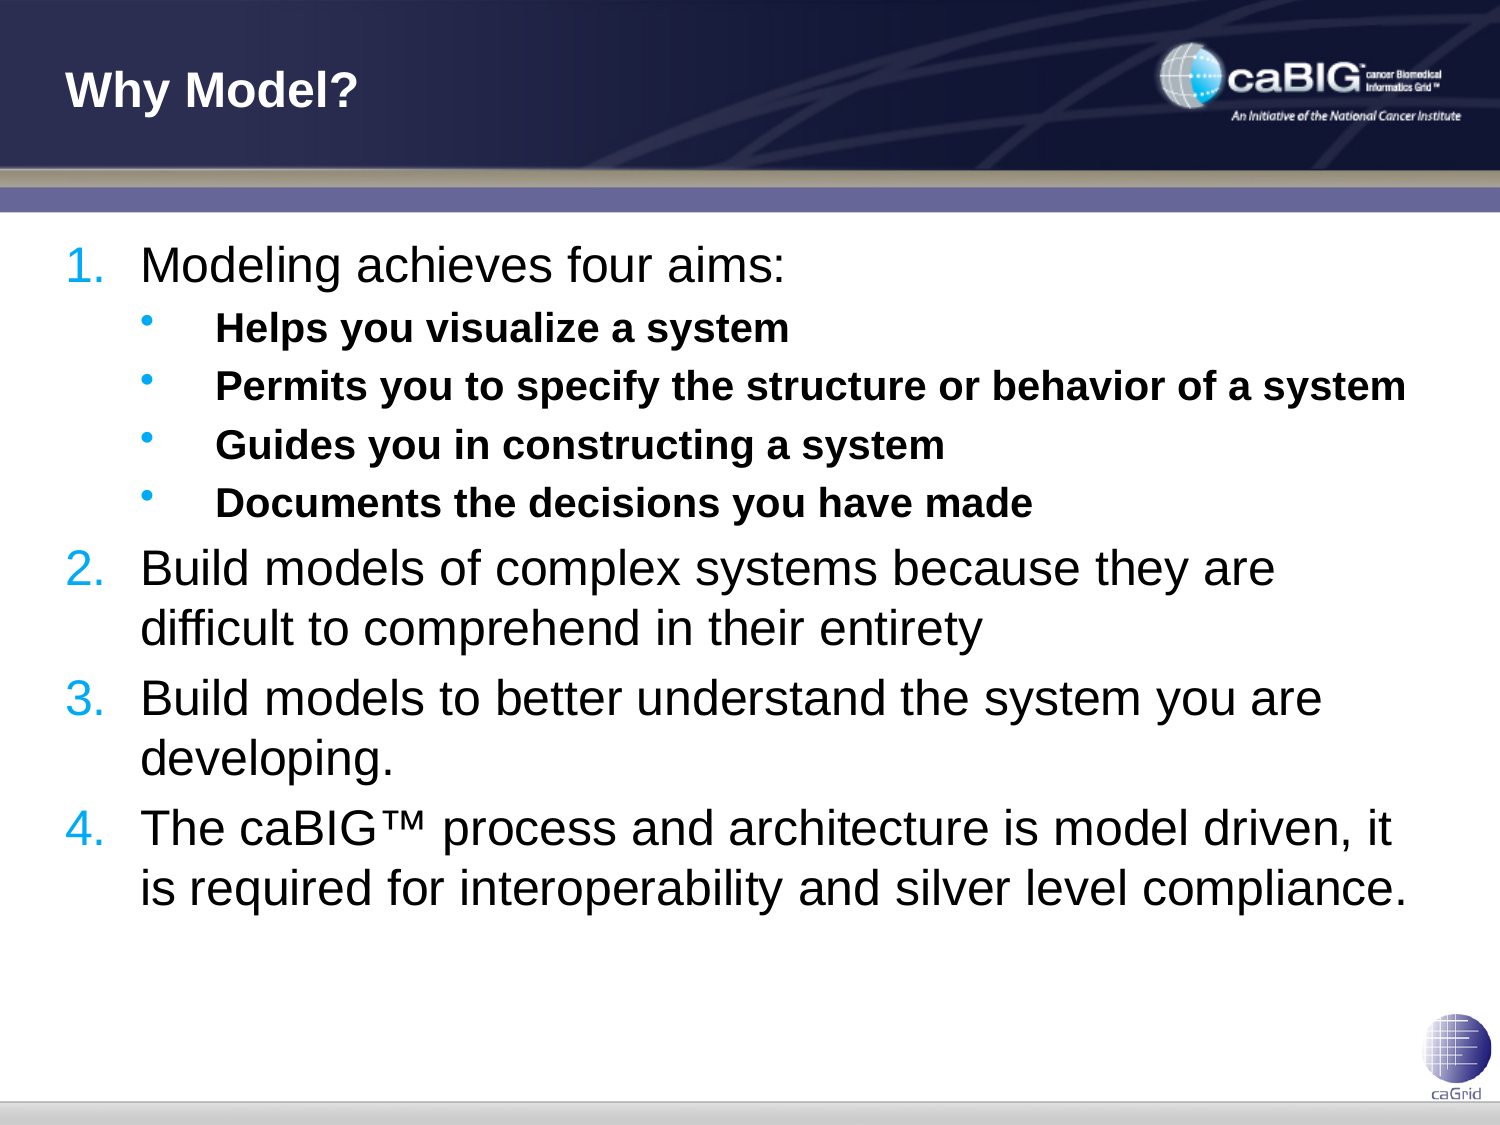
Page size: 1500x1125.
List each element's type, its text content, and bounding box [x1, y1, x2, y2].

picture [0, 0, 1500, 187]
picture [0, 213, 1500, 1125]
title Why Model? [49, 0, 1176, 176]
list Modeling achieves four aims: Helps you visualize a system Permits you to specify the structure or behavior of a system Guides you in constructing a system Documents the decisions you have made Build models of complex systems because they are difficult to comprehend in their entirety Build models to better understand the system you are developing. The caBIG™ process and architecture is model driven, it is required for interoperability and silver level compliance. [49, 224, 1438, 1038]
